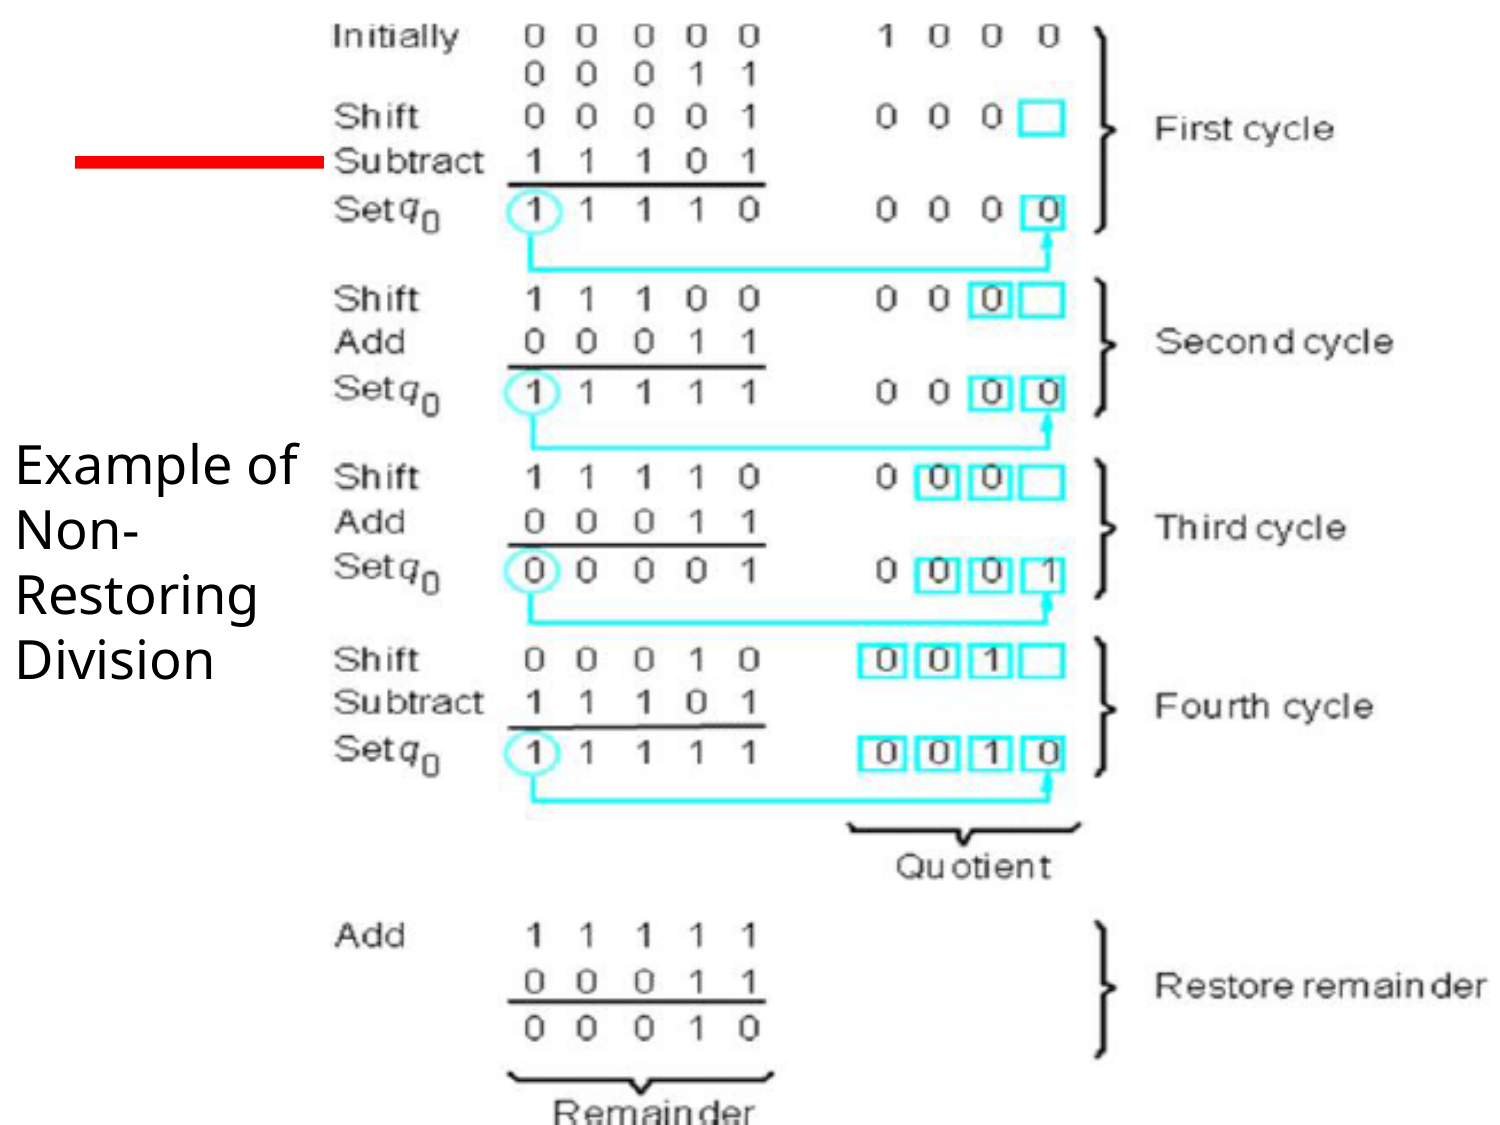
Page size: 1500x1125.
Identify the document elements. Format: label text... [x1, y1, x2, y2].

picture [324, 8, 1490, 1125]
text_box Example of Non-Restoring Division [0, 24, 318, 763]
